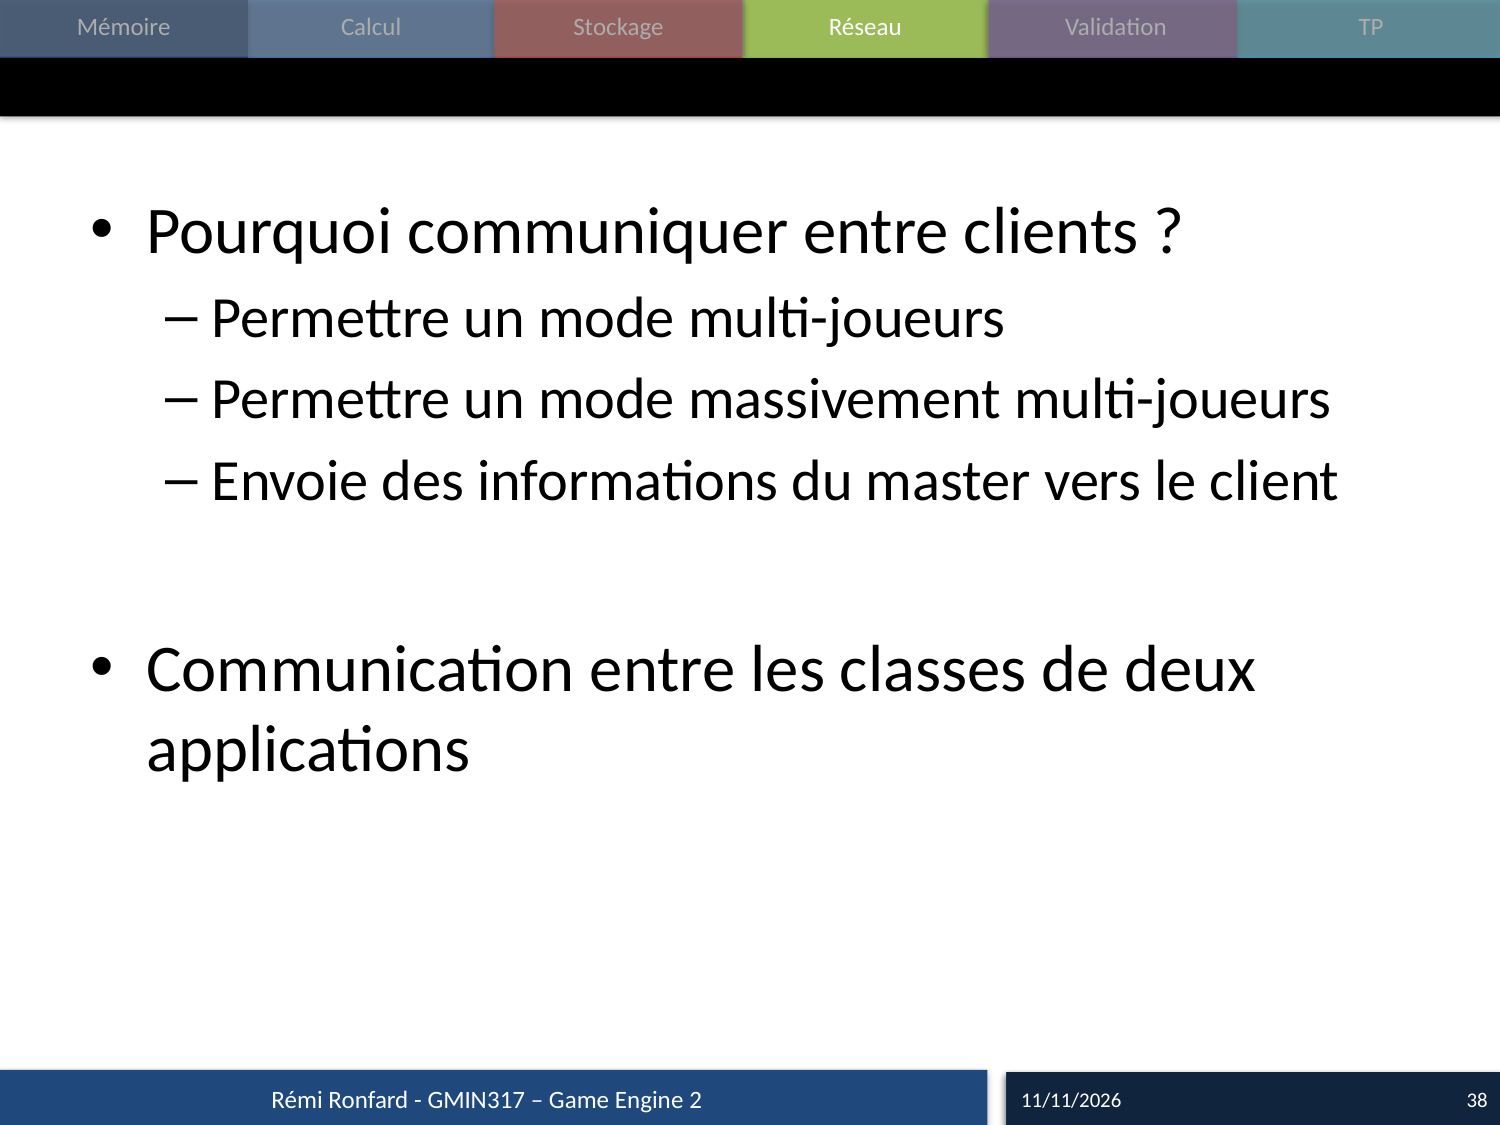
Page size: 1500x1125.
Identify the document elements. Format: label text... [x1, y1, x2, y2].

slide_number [1006, 1070, 1153, 1125]
footer Rémi Ronfard - GMIN317 – Game Engine 2 [0, 1069, 988, 1125]
list Pourquoi communiquer entre clients ? Permettre un mode multi-joueurs Permettre un mode massivement multi-joueurs Envoie des informations du master vers le client Communication entre les classes de deux applications [75, 179, 1425, 1005]
slide_number 38 [1153, 1071, 1500, 1125]
